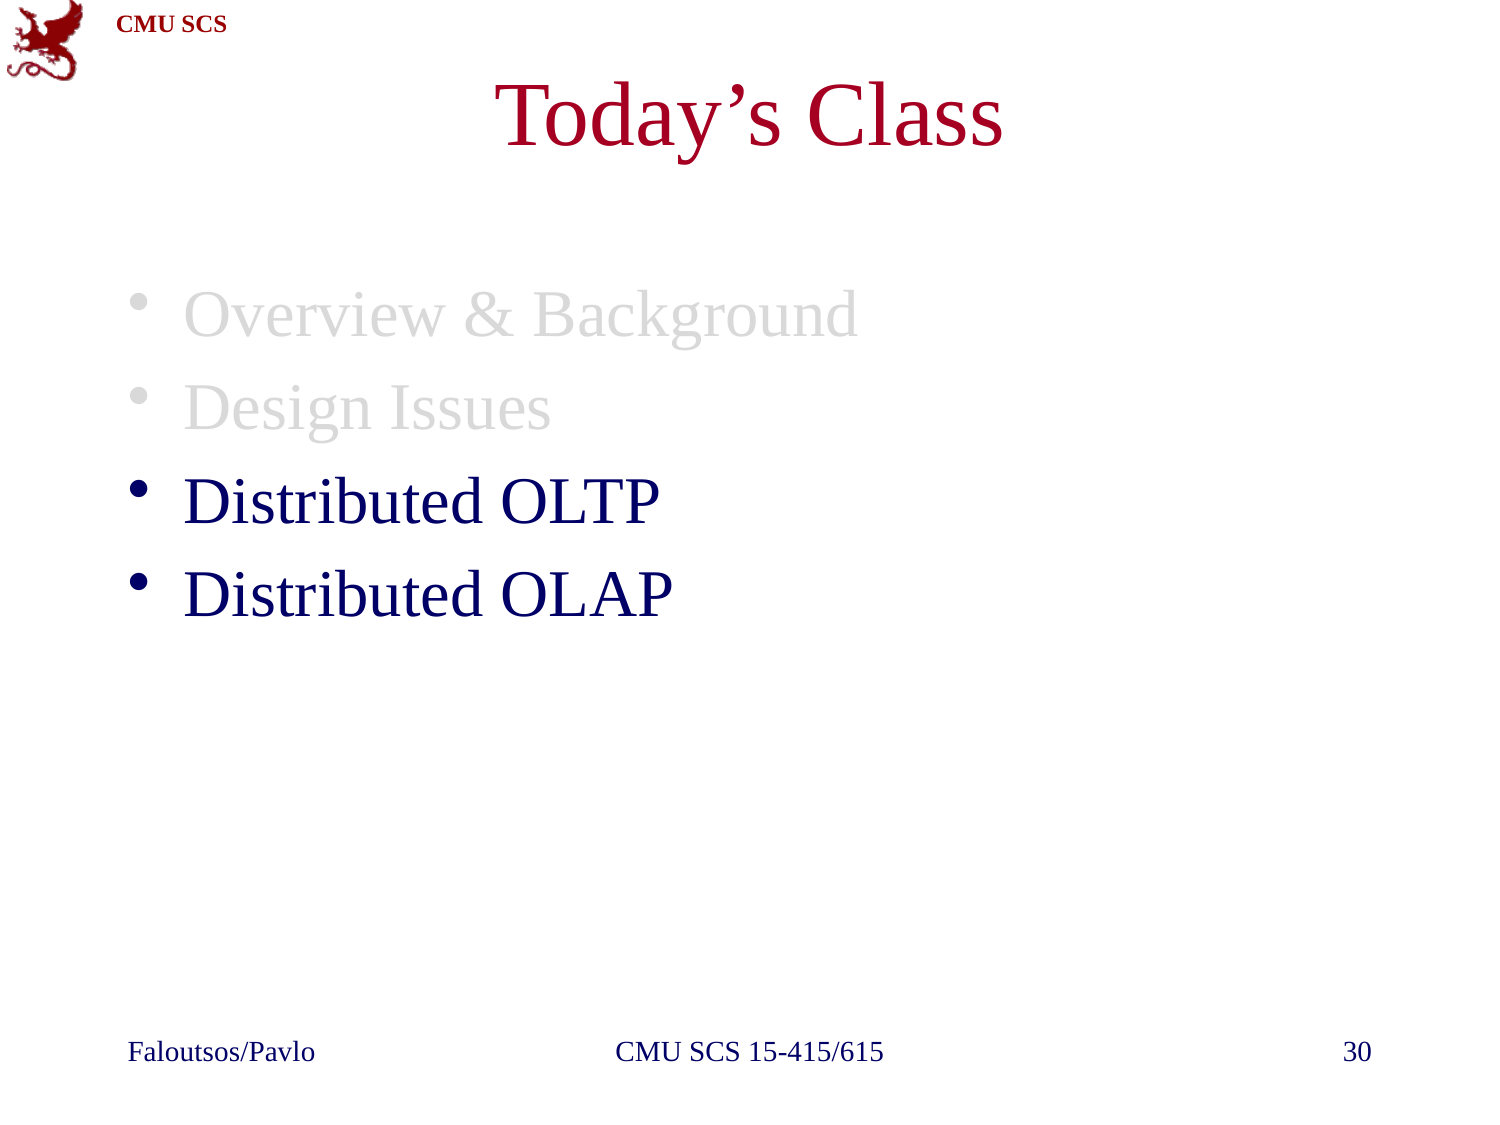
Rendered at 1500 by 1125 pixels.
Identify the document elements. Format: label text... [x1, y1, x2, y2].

title Today’s Class [112, 23, 1388, 212]
list Overview & Background Design Issues Distributed OLTP Distributed OLAP [112, 262, 1388, 938]
footer CMU SCS 15-415/615 [512, 1024, 988, 1101]
slide_number 30 [1074, 1024, 1388, 1101]
picture [6, 0, 85, 82]
slide_number Faloutsos/Pavlo [112, 1024, 426, 1101]
